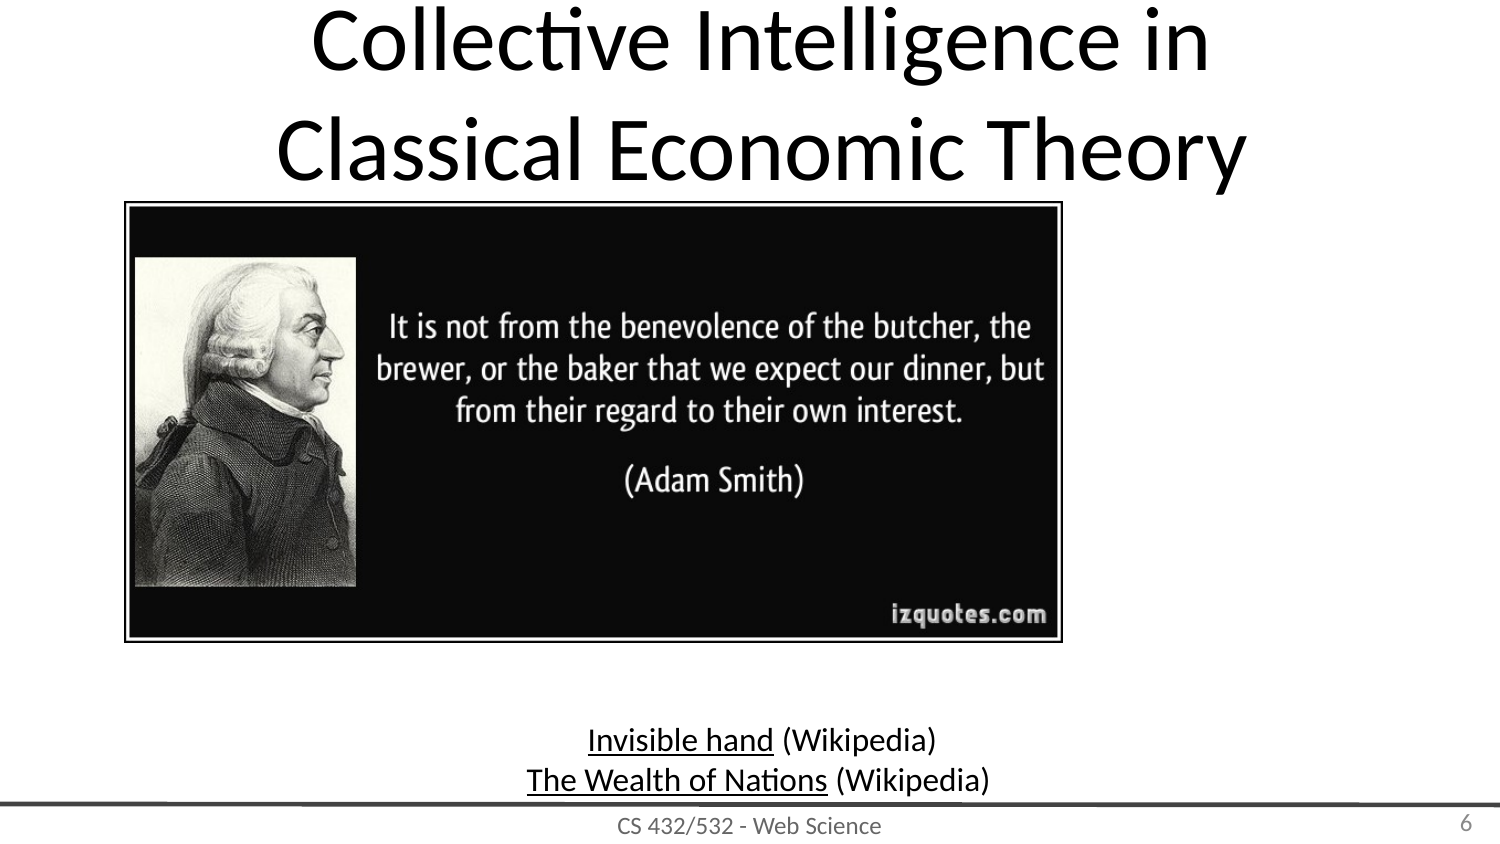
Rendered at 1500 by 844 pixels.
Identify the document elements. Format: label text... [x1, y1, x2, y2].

text_box Collective Intelligence in Classical Economic Theory [174, 18, 1350, 160]
picture [124, 200, 1063, 643]
text_box Invisible hand (Wikipedia) The Wealth of Nations (Wikipedia) [293, 710, 1232, 799]
slide_number ‹#› [1137, 798, 1488, 844]
